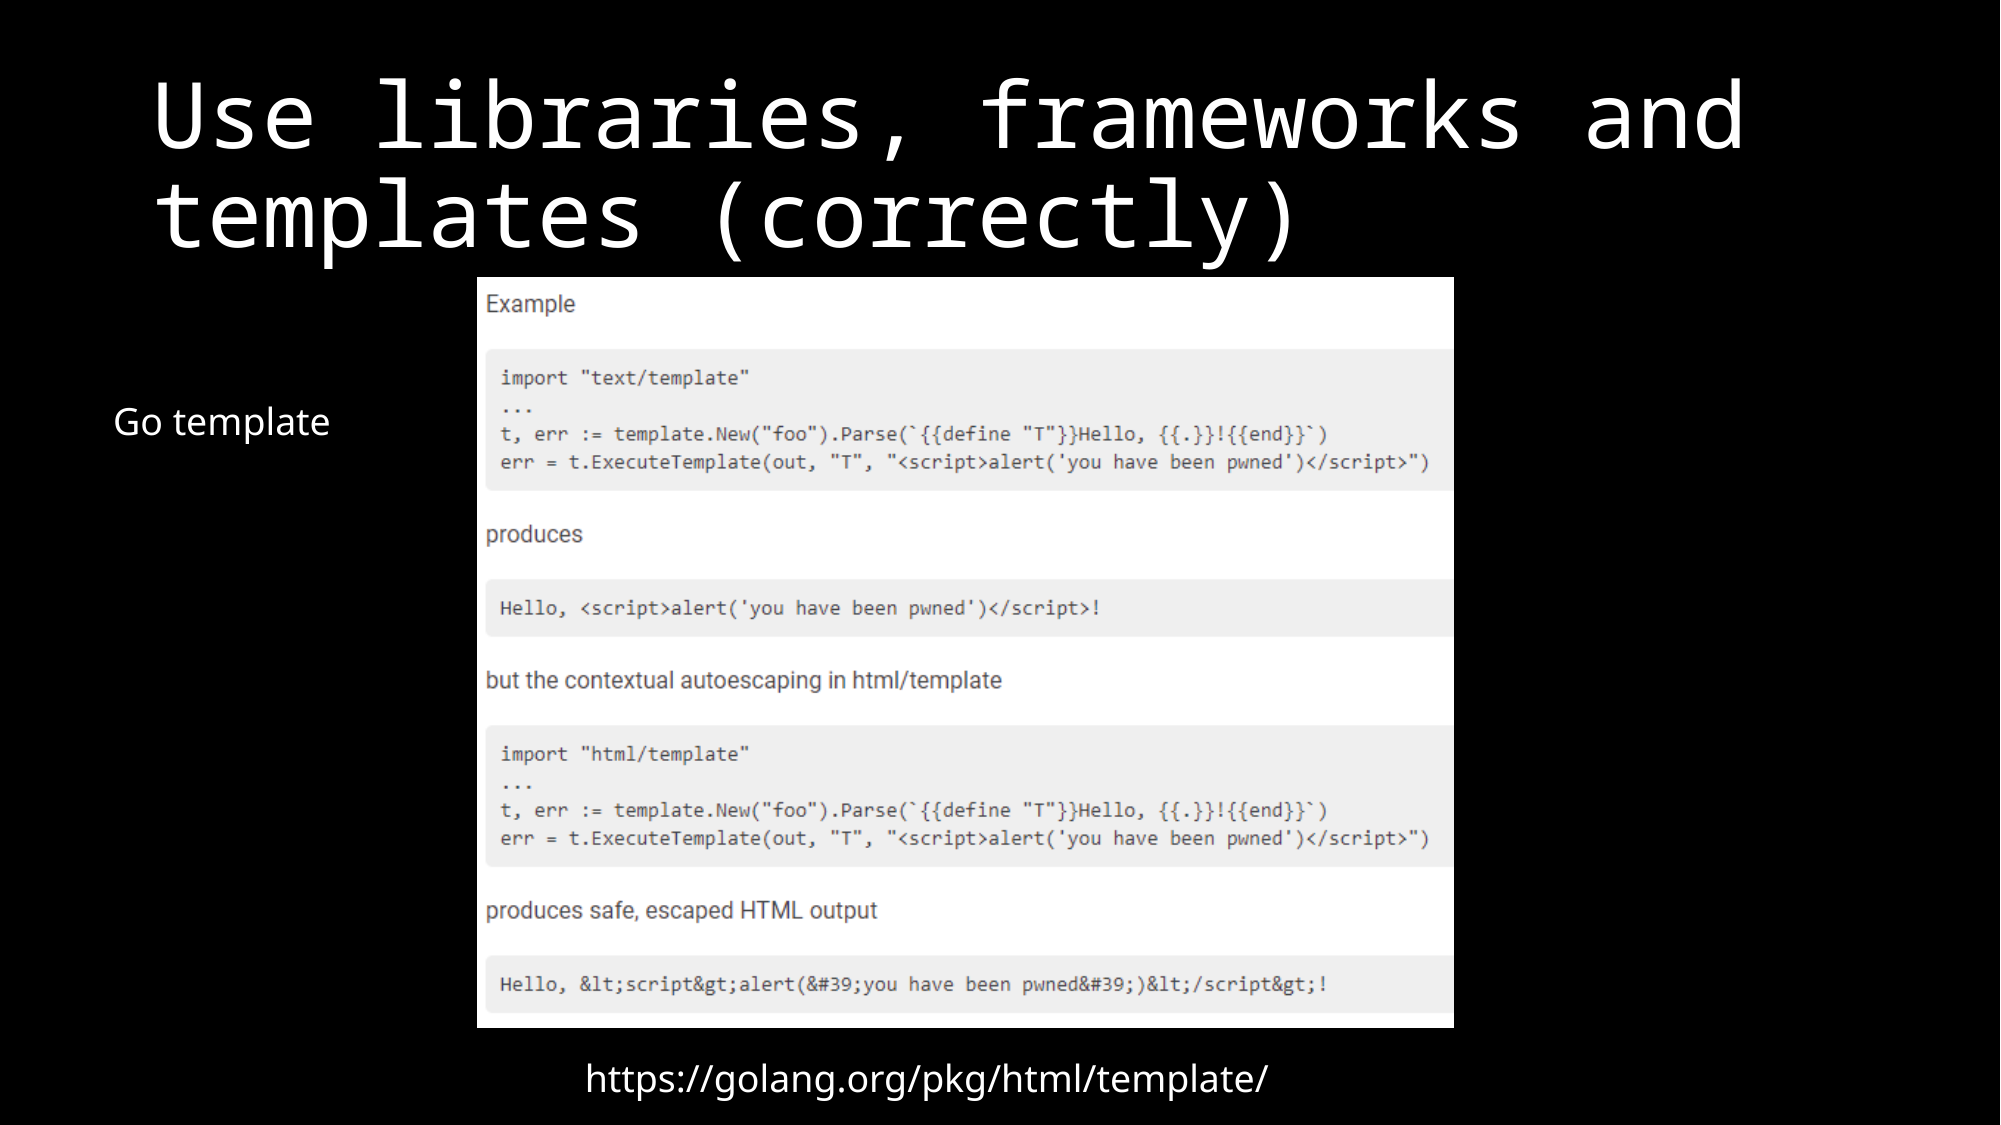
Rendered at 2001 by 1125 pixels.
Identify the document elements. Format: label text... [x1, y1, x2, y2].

text_box Go template [98, 390, 347, 451]
title Use libraries, frameworks and templates (correctly) [137, 59, 1863, 278]
text_box https://golang.org/pkg/html/template/ [570, 1047, 1570, 1107]
picture [477, 277, 1454, 1028]
